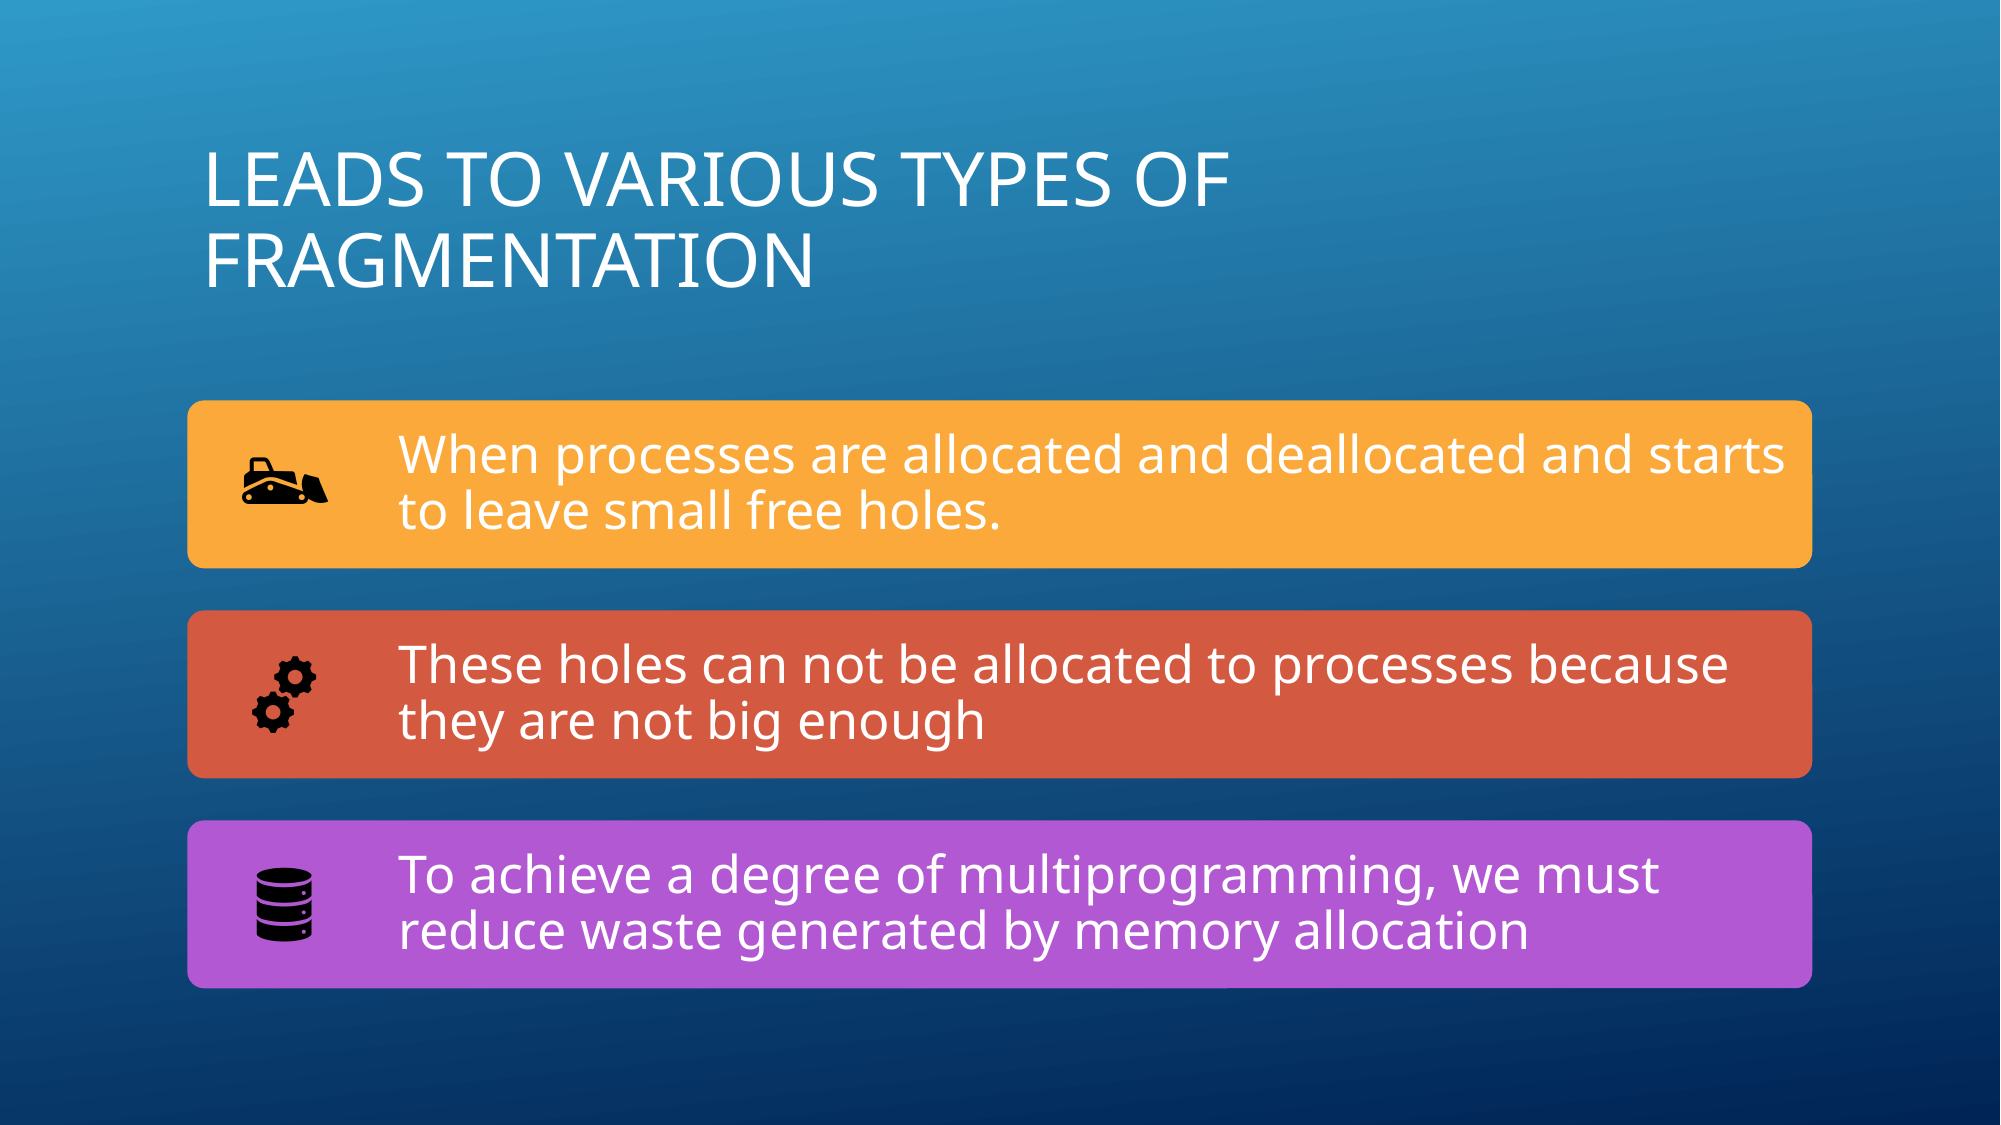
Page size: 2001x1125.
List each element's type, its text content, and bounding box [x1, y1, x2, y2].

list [186, 400, 1813, 989]
title Leads to various types of Fragmentation [187, 101, 1813, 344]
text_box [0, 0, 2000, 1125]
